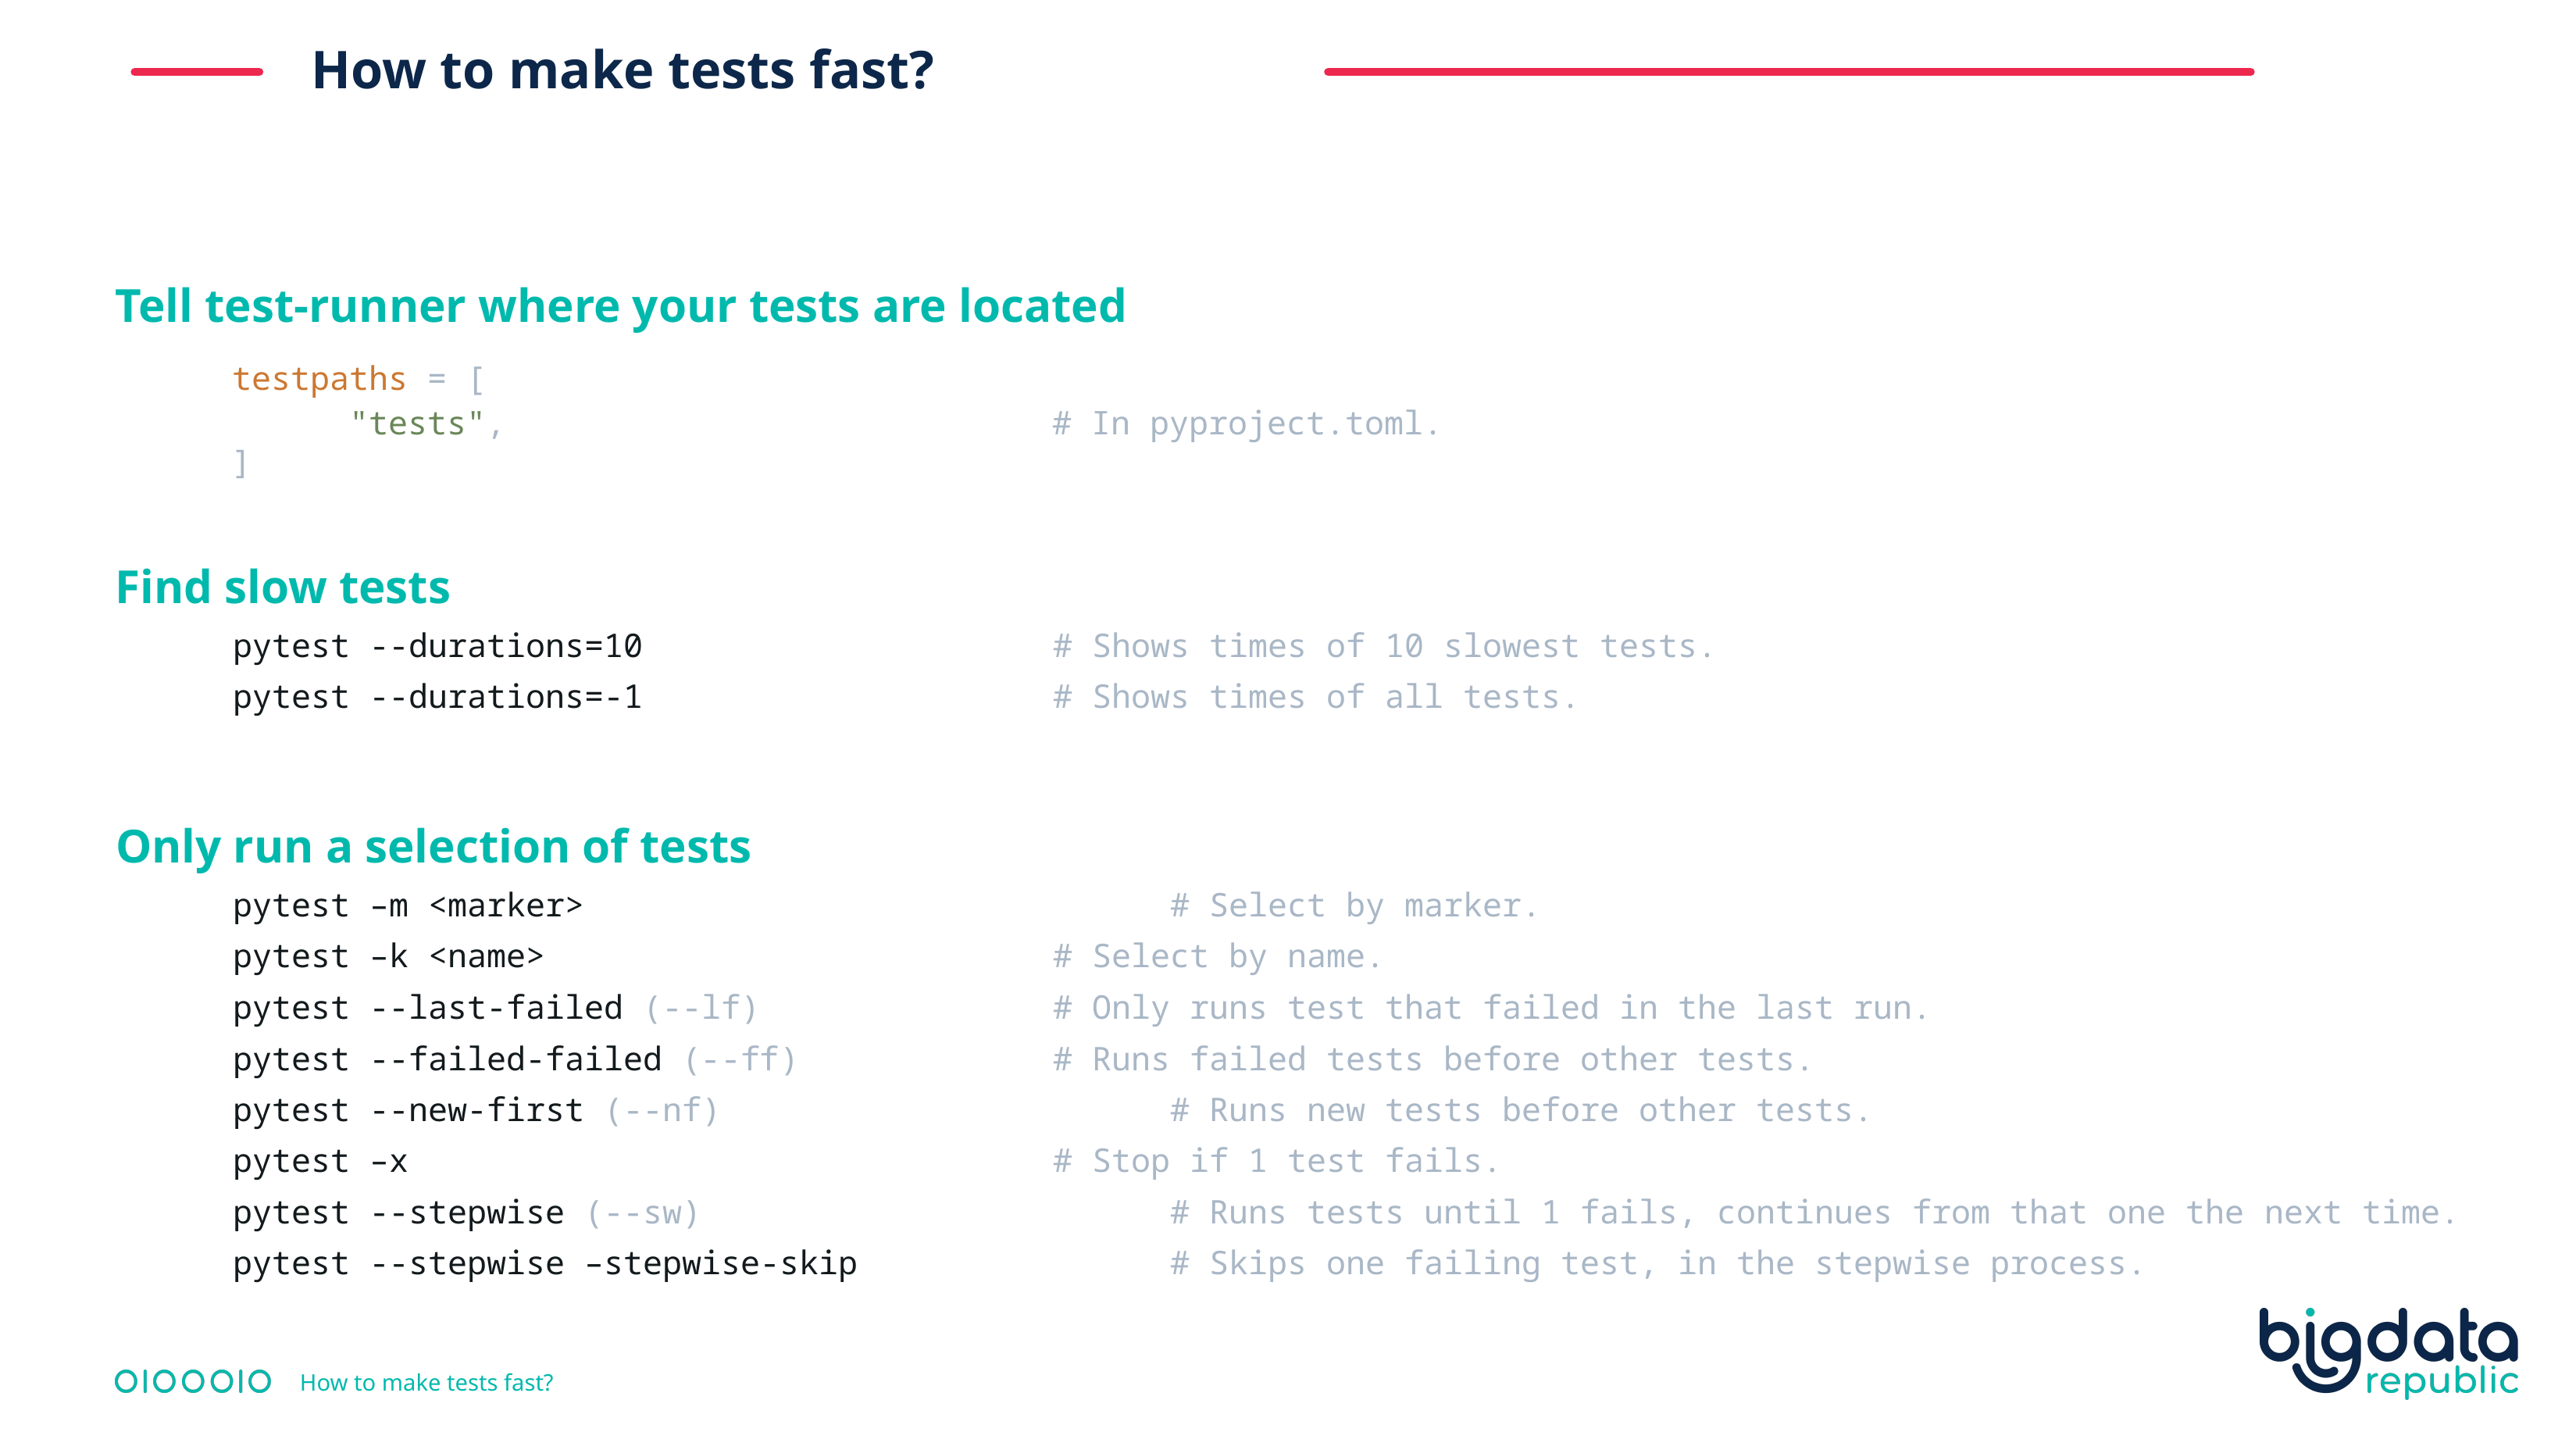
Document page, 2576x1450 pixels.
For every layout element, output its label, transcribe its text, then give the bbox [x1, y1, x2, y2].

text_box Tell test-runner where your tests are located testpaths = [ "tests", # In pyproject.toml. ] Find slow tests pytest --durations=10 # Shows times of 10 slowest tests. pytest --durations=-1 # Shows times of all tests. Only run a selection of tests pytest –m <marker> # Select by marker. pytest –k <name> # Select by name. pytest --last-failed (--lf) # Only runs test that failed in the last run. pytest --failed-failed (--ff) # Runs failed tests before other tests. pytest --new-first (--nf) # Runs new tests before other tests. pytest –x # Stop if 1 test fails. pytest --stepwise (--sw) # Runs tests until 1 fails, continues from that one the next time. pytest --stepwise –stepwise-skip # Skips one failing test, in the stepwise process. [115, 277, 2461, 1405]
text_box How to make tests fast? [299, 30, 1572, 71]
text_box How to make tests fast? [299, 81, 1572, 105]
picture [2461, 1308, 2519, 1401]
